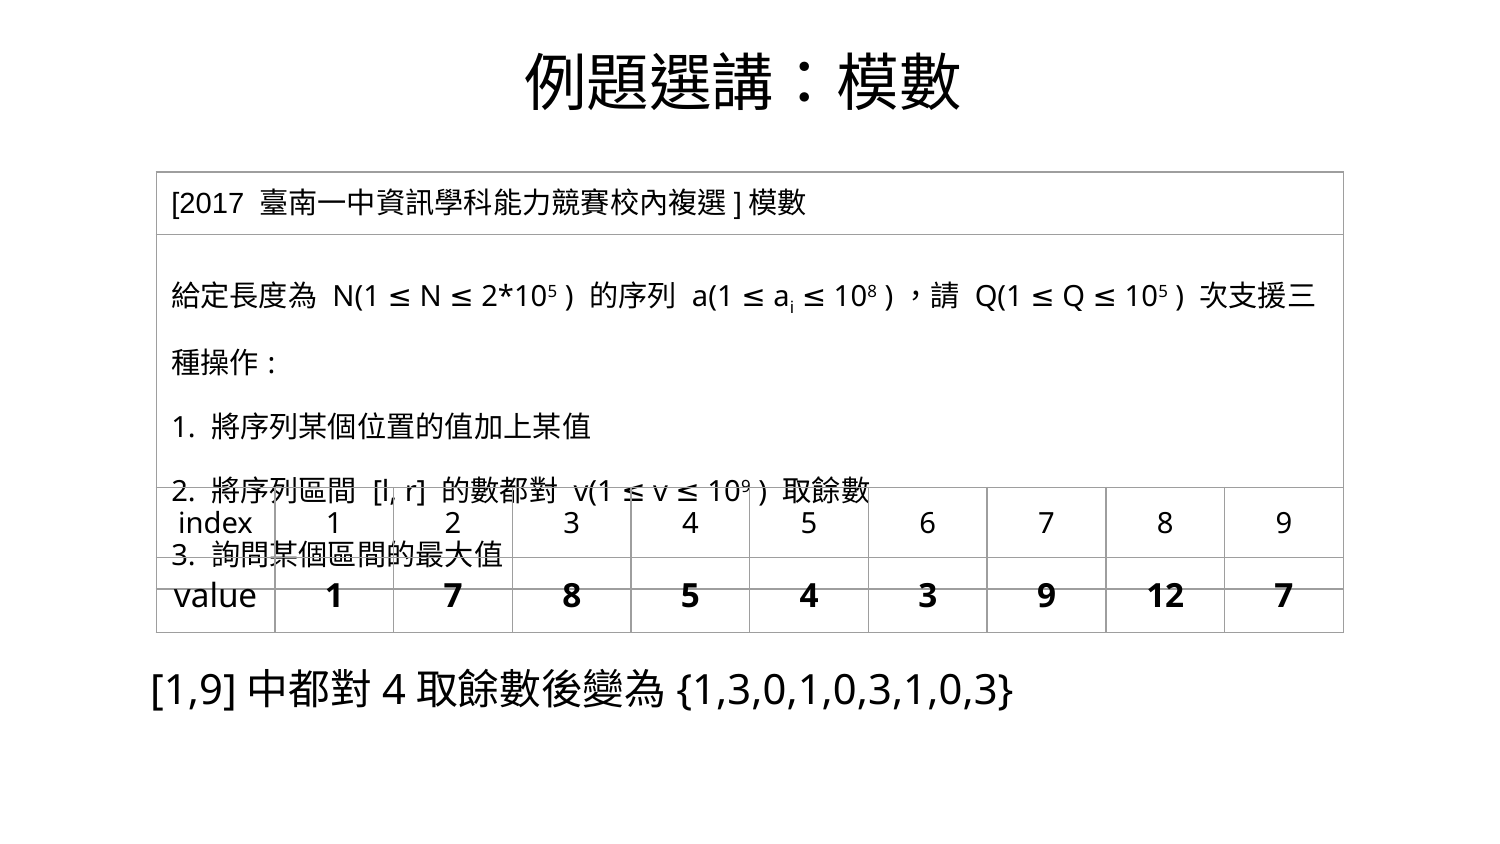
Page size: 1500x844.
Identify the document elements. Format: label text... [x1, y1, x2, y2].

table_cell 7 [1225, 558, 1343, 632]
table_header 1 [276, 488, 393, 557]
table_cell 5 [632, 558, 749, 632]
table_cell 3 [869, 558, 986, 632]
table_cell 12 [1107, 558, 1224, 632]
table_cell 7 [394, 558, 512, 632]
text_box 例題選講：模數 [0, 27, 1500, 128]
table_header 7 [988, 488, 1105, 557]
table_header [2017 臺南⼀中資訊學科能⼒競賽校內複選]模數 [157, 173, 1343, 234]
table_header 5 [750, 488, 868, 557]
table_cell 9 [988, 558, 1105, 632]
table_header 2 [394, 488, 512, 557]
table_cell 1 [276, 558, 393, 632]
table_cell 8 [513, 558, 630, 632]
text_box [1,9]中都對4取餘數後變為{1,3,0,1,0,3,1,0,3} [135, 647, 1415, 735]
table_cell 給定⻑度為 N(1 ≤ N ≤ 2*105 ) 的序列 a(1 ≤ ai ≤ 108 )，請 Q(1 ≤ Q ≤ 105 ) 次⽀援三種操作: 1. 將序列某個位置的值加上某值 2. 將序列區間 [l, r] 的數都對 v(1 ≤ v ≤ 109 ) 取餘數 3. 詢問某個區間的最⼤值 [157, 235, 1343, 487]
table_header 4 [632, 488, 749, 557]
table_header 8 [1107, 488, 1224, 557]
table_header 6 [869, 488, 986, 557]
table_cell 4 [750, 558, 868, 632]
table_header 3 [513, 488, 630, 557]
table_header 9 [1225, 488, 1343, 557]
table_cell value [157, 558, 274, 632]
table_header index [157, 488, 274, 557]
